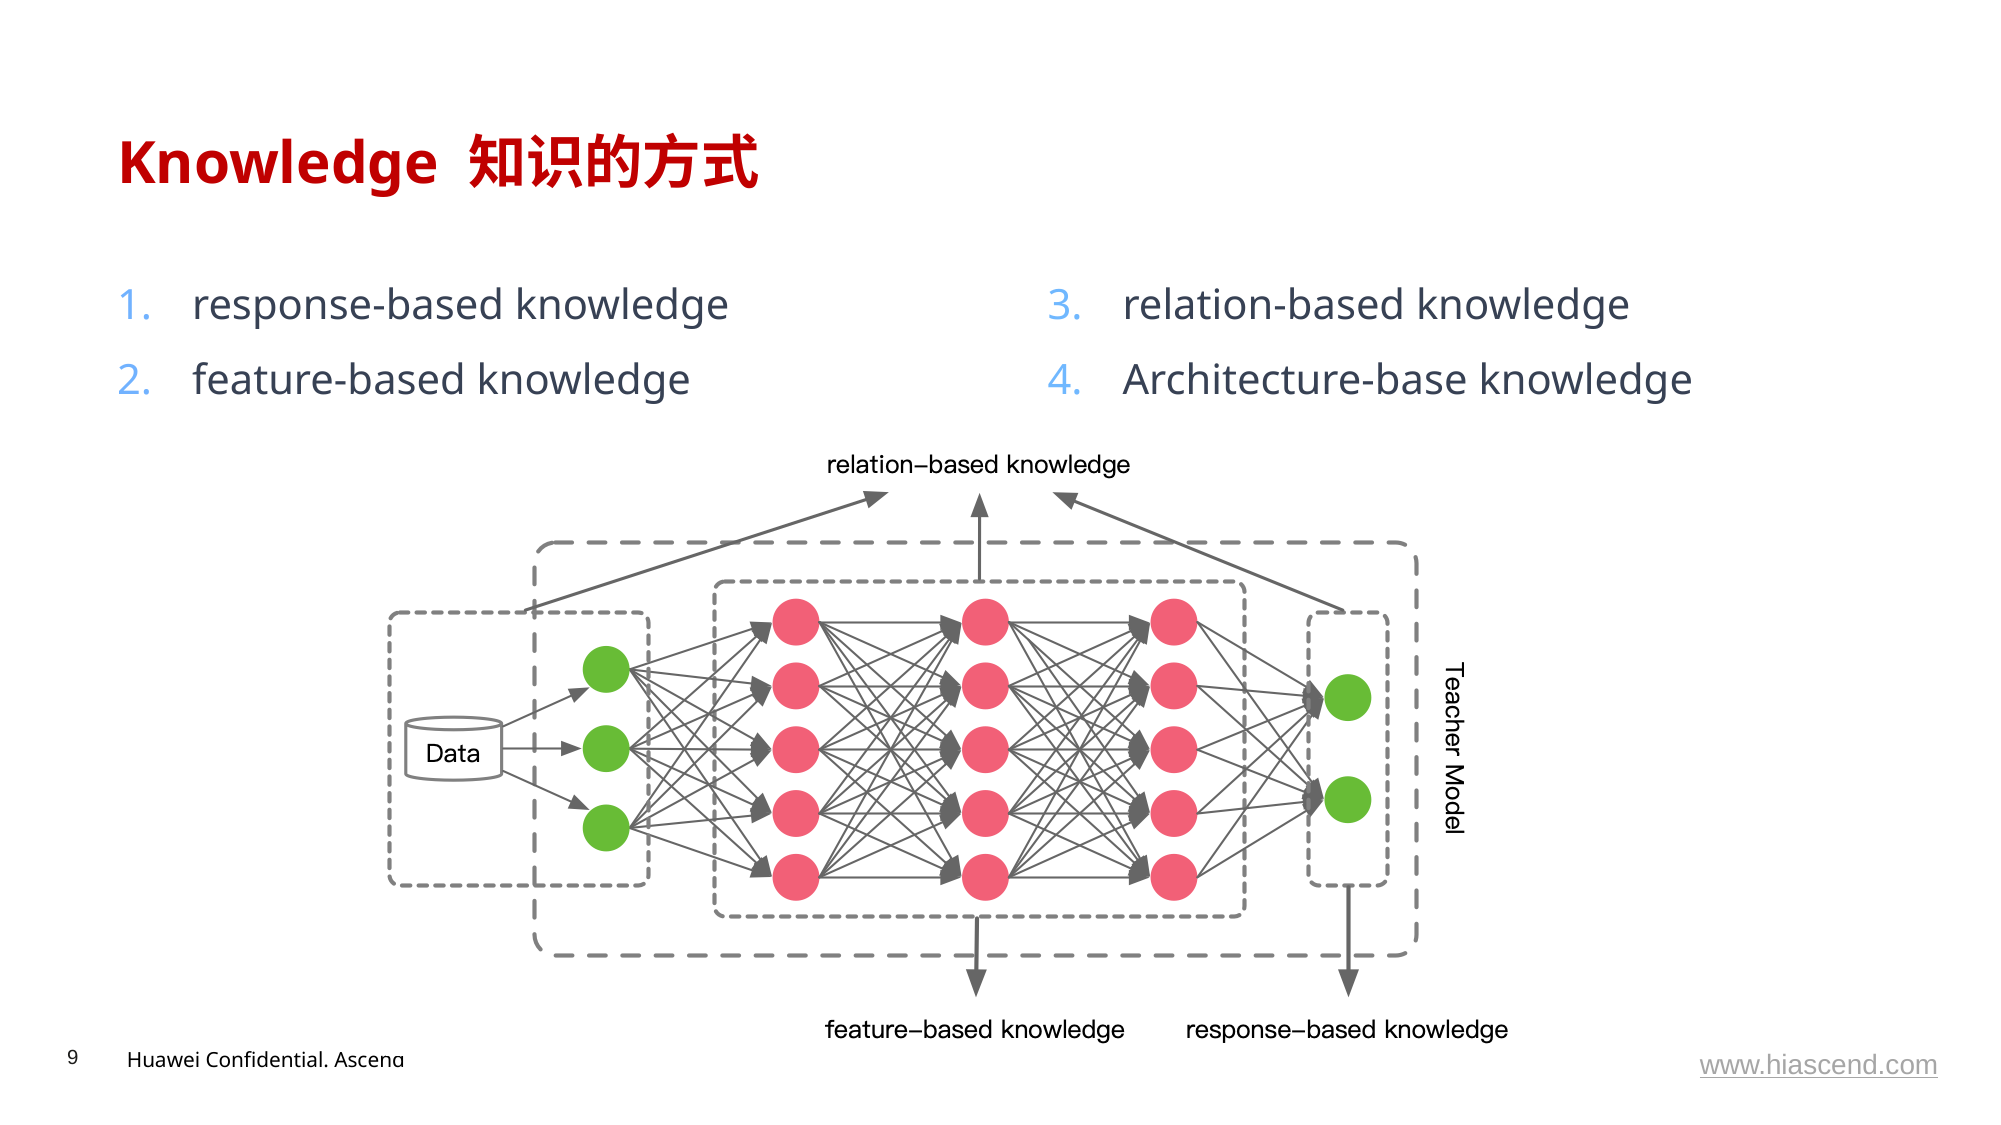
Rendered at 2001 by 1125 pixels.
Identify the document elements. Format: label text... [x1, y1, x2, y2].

picture [385, 432, 1520, 1056]
title Knowledge 知识的方式 [102, 111, 1901, 209]
list response-based knowledge feature-based knowledge [102, 245, 971, 988]
list relation-based knowledge Architecture-base knowledge [1032, 245, 1901, 988]
